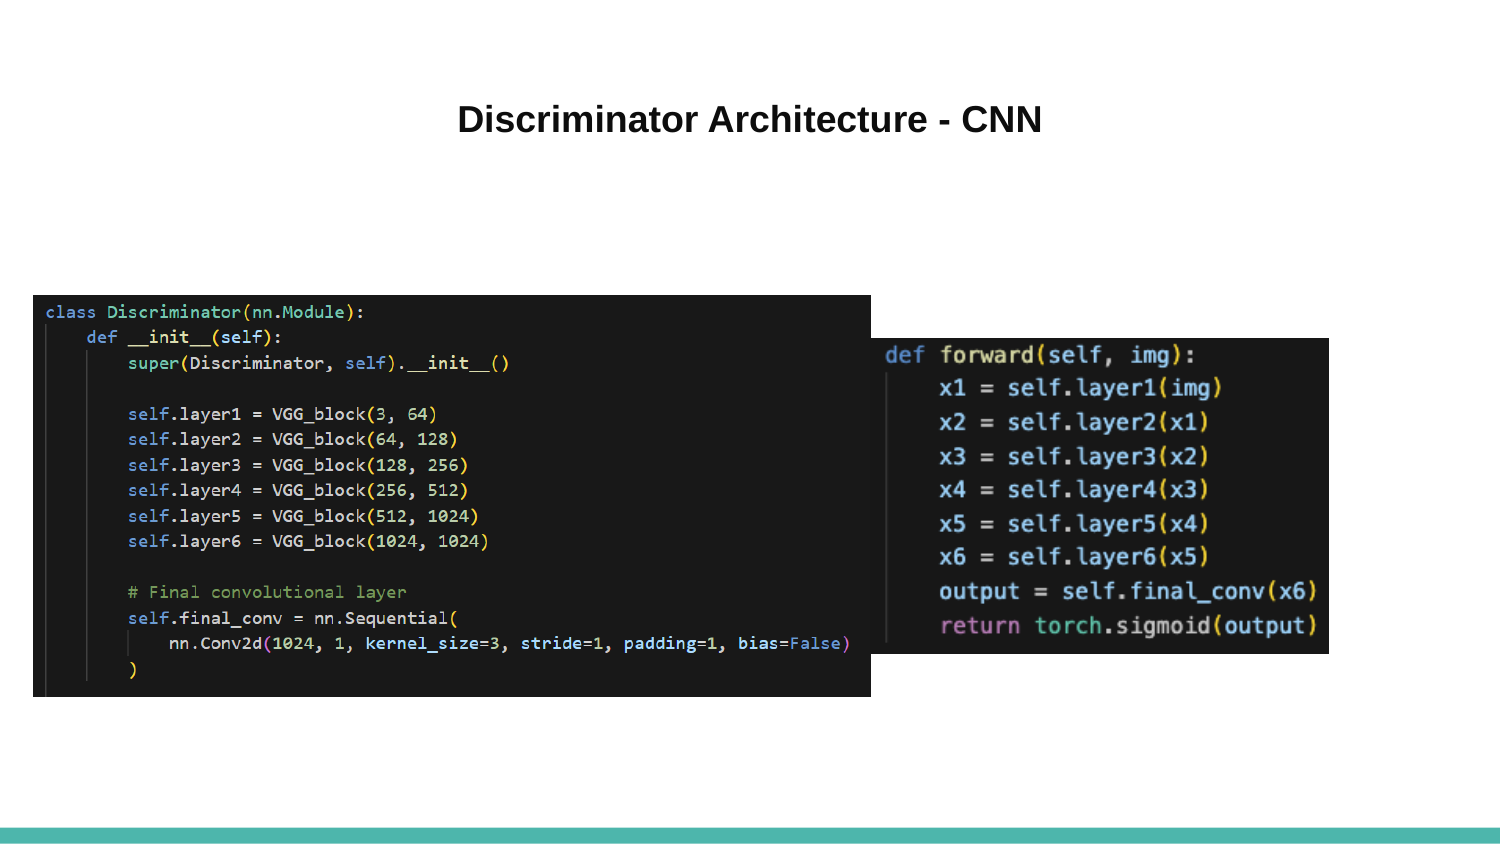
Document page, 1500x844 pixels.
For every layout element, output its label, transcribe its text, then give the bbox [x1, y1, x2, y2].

title Discriminator Architecture - CNN [51, 72, 1449, 189]
picture [32, 294, 1329, 698]
